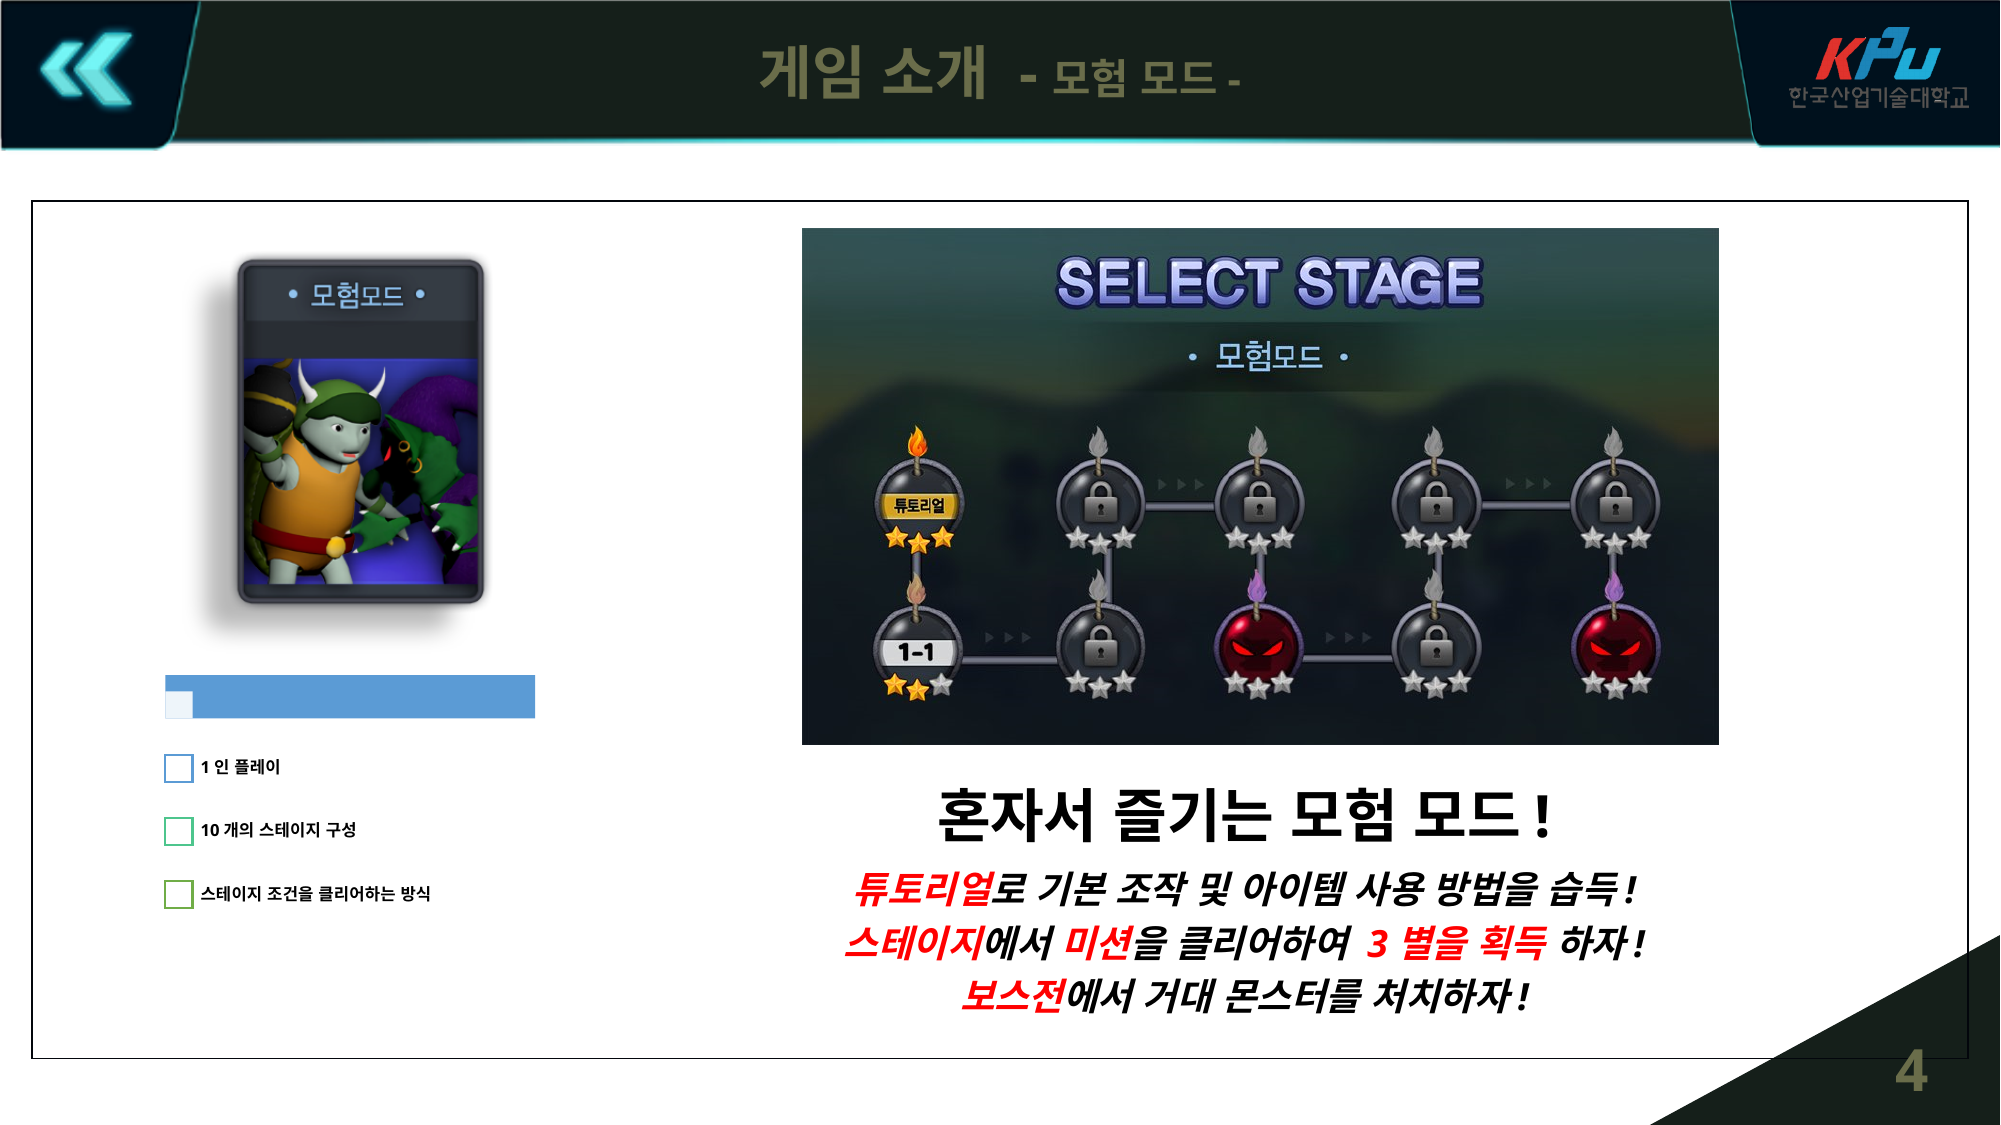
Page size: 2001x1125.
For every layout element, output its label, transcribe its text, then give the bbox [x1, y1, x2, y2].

picture [802, 228, 1719, 745]
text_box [90, 596, 610, 927]
picture [0, 0, 2000, 157]
slide_number 4 [1493, 1043, 1944, 1103]
text_box [1649, 933, 2000, 1125]
text_box [31, 200, 1969, 1059]
text_box 혼자서 즐기는 모험 모드! 튜토리얼로 기본 조작 및 아이템 사용 방법을 습득! 스테이지에서 미션을 클리어하여 3별을 획득 하자! 보스전에서 거대 몬스터를 처치하자! [545, 763, 1944, 1043]
picture [227, 249, 495, 596]
